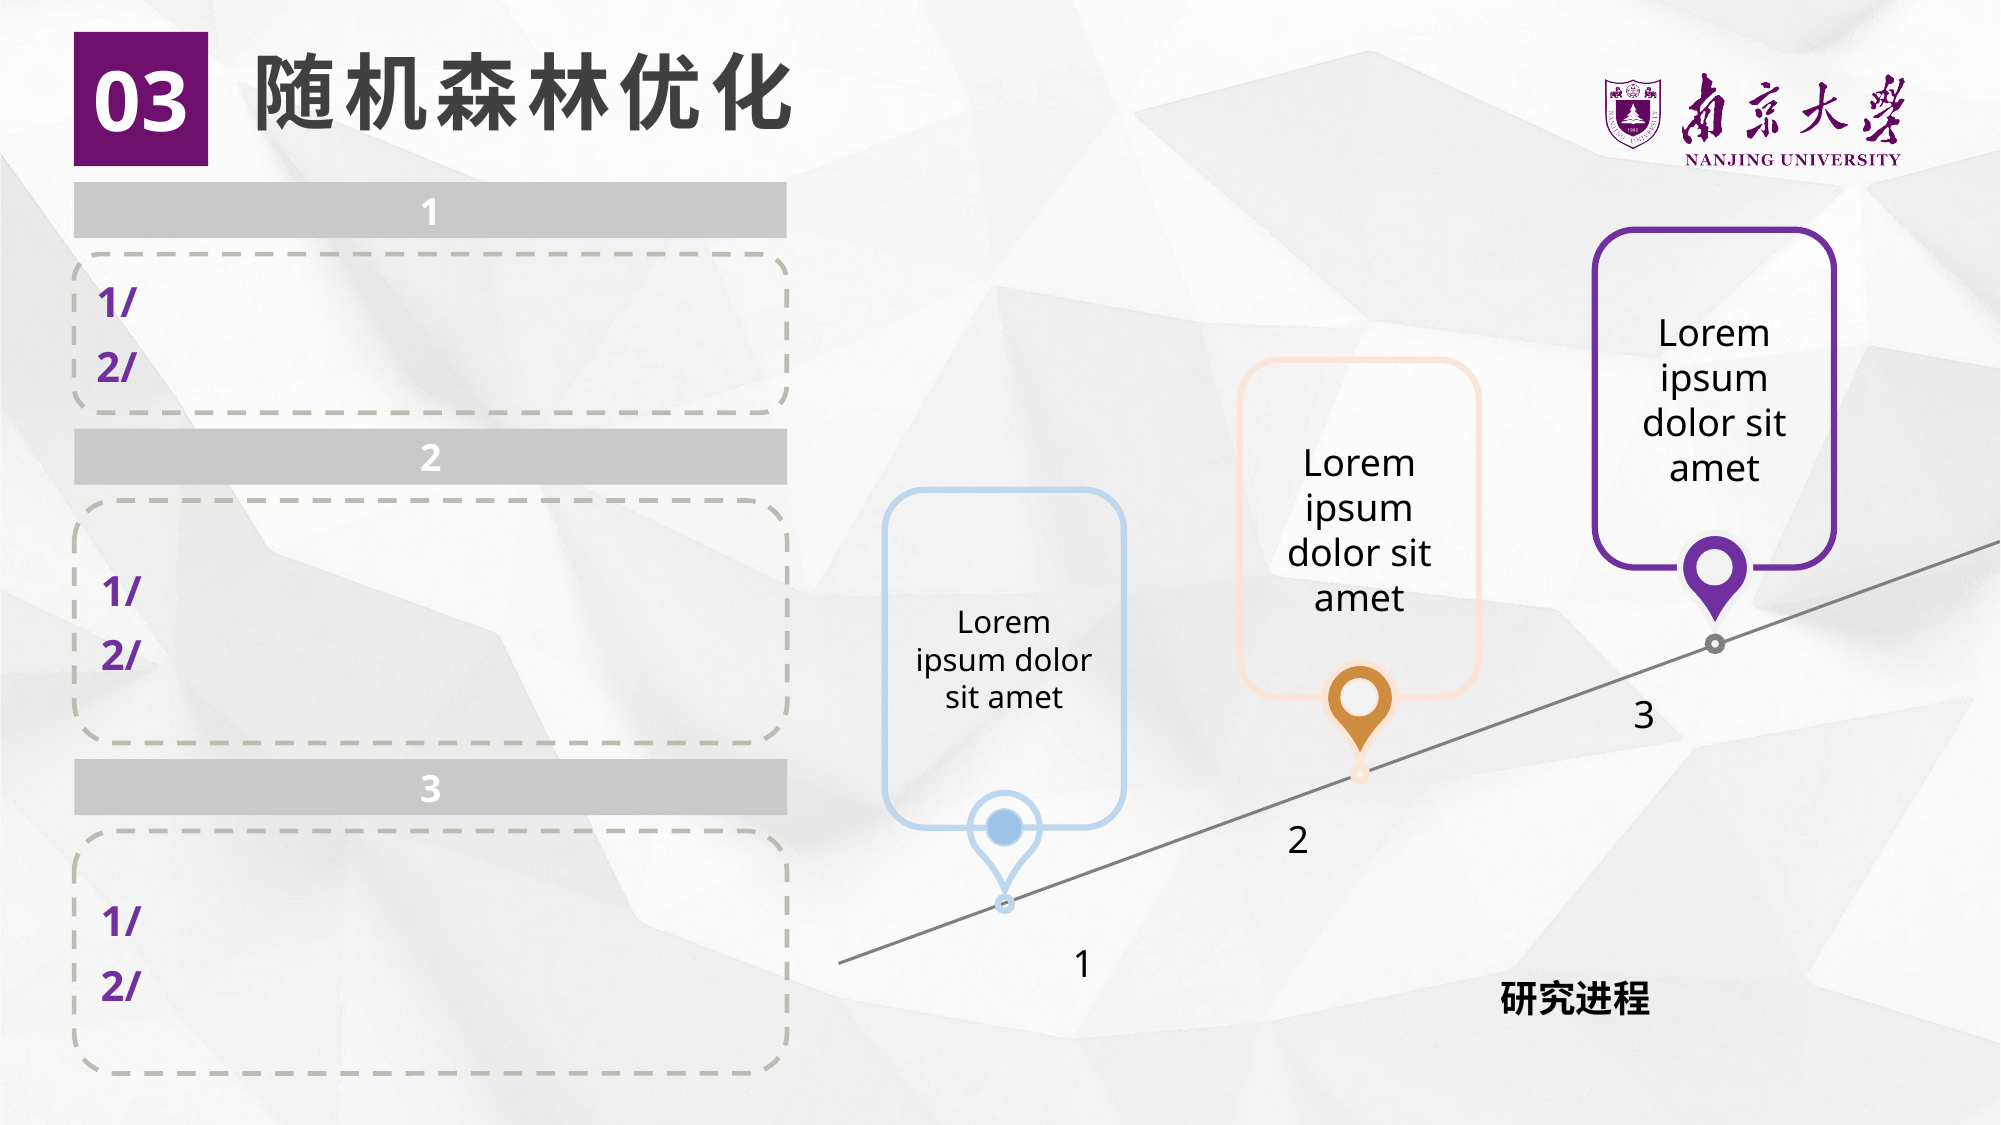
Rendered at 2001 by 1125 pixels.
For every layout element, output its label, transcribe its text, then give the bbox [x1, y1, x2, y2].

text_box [838, 541, 2000, 964]
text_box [44, 31, 239, 167]
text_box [1594, 229, 1835, 651]
text_box 1/ 2/ [73, 499, 789, 745]
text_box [884, 489, 1124, 912]
text_box 1/ 2/ [72, 253, 788, 414]
picture [0, 0, 2001, 1125]
text_box 2 [73, 428, 788, 486]
text_box 随机森林优化 [239, 32, 1047, 148]
text_box 1 [73, 181, 788, 239]
text_box 3 [73, 758, 788, 816]
text_box 研究进程 [697, 967, 1666, 1044]
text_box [1239, 359, 1480, 781]
text_box 1/ 2/ [73, 829, 789, 1075]
